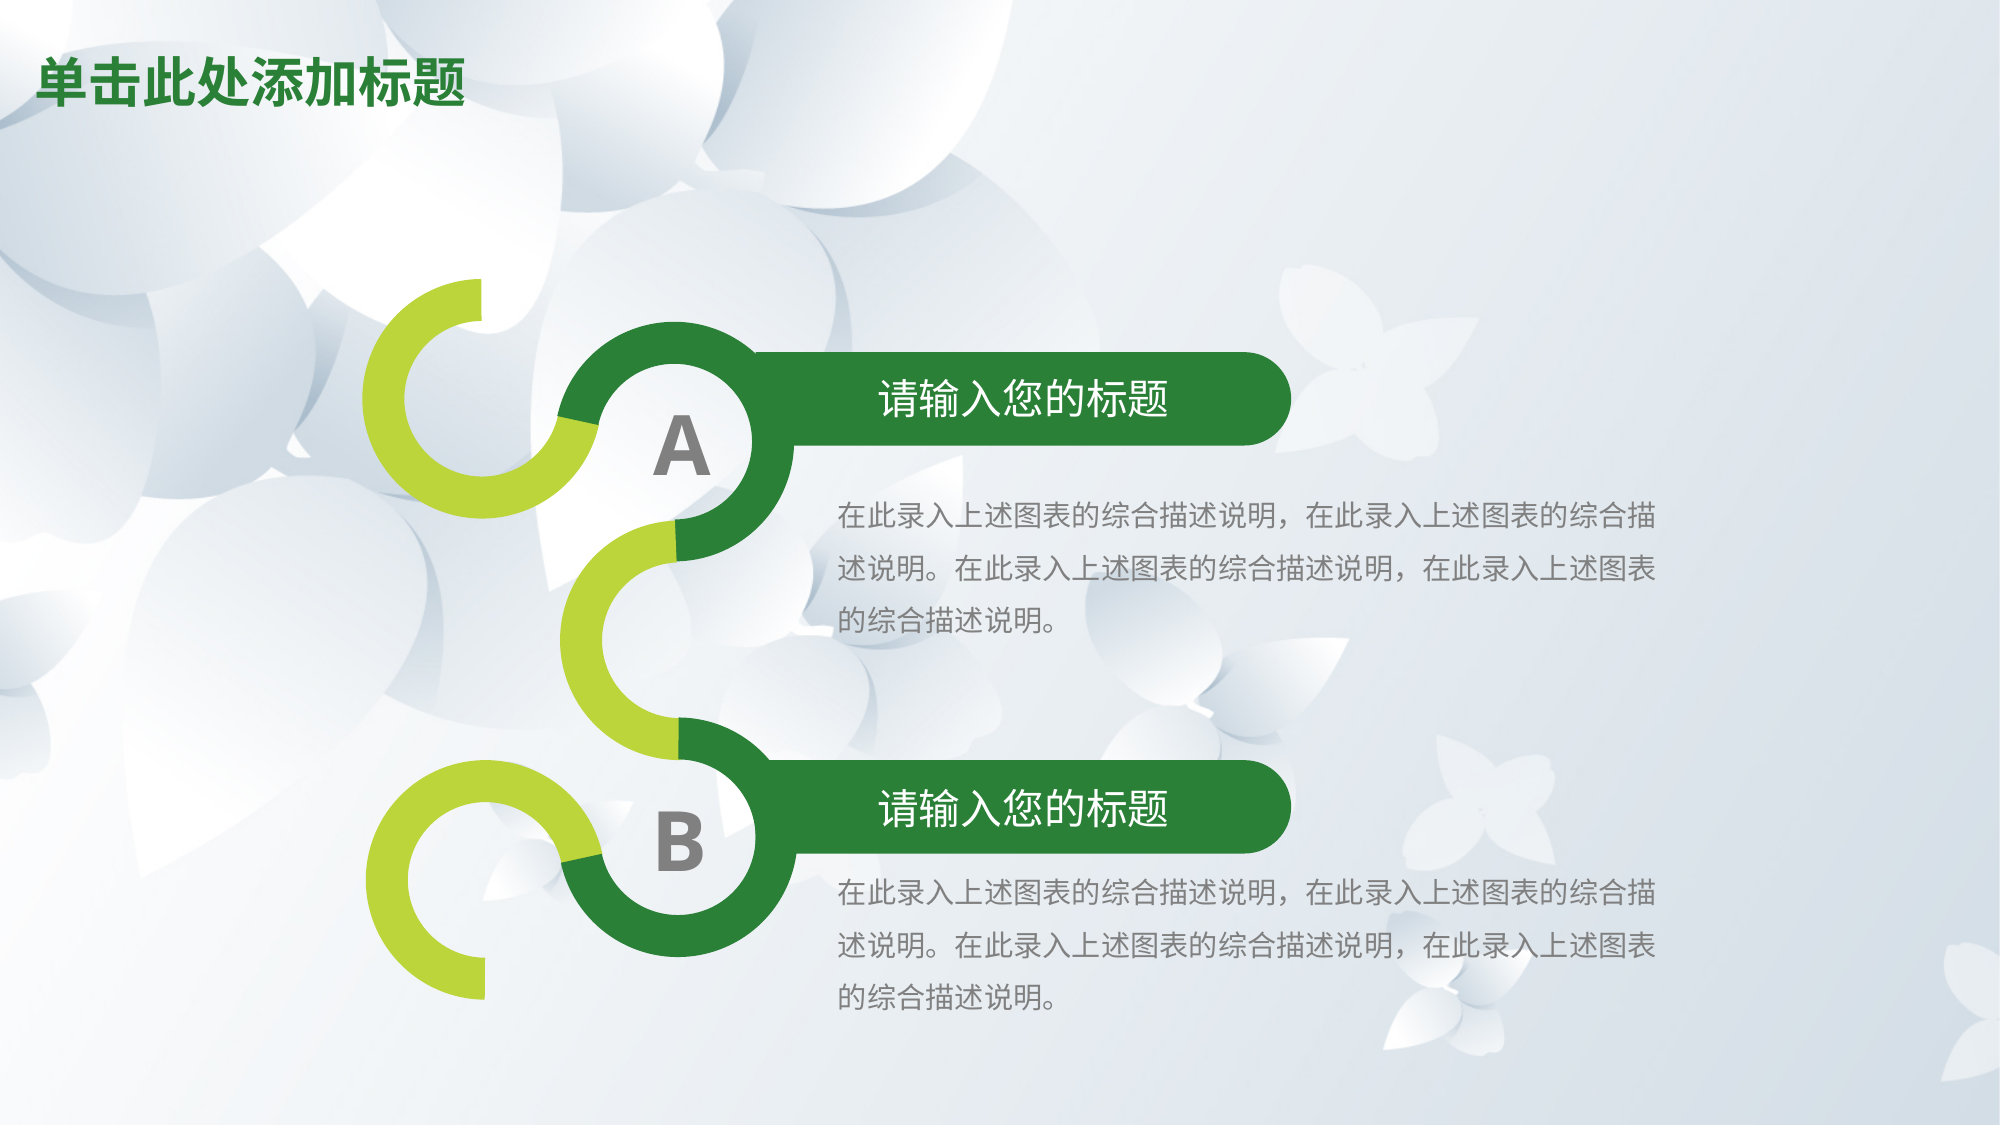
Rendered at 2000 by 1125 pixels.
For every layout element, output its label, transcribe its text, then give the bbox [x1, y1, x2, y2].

text_box 在此录入上述图表的综合描述说明，在此录入上述图表的综合描述说明。在此录入上述图表的综合描述说明，在此录入上述图表的综合描述说明。 [823, 849, 1673, 1022]
text_box 请输入您的标题 [862, 775, 1185, 841]
text_box [557, 321, 795, 562]
text_box 请输入您的标题 [862, 365, 1185, 431]
text_box [560, 520, 681, 761]
text_box [362, 278, 599, 519]
text_box 在此录入上述图表的综合描述说明，在此录入上述图表的综合描述说明。在此录入上述图表的综合描述说明，在此录入上述图表的综合描述说明。 [823, 472, 1673, 645]
text_box [365, 760, 603, 1000]
text_box A [638, 384, 726, 500]
text_box B [636, 781, 722, 896]
picture [0, 0, 2000, 1125]
text_box [560, 717, 798, 958]
text_box [755, 352, 1292, 446]
text_box [771, 760, 1292, 854]
title 单击此处添加标题 [19, 40, 1820, 121]
